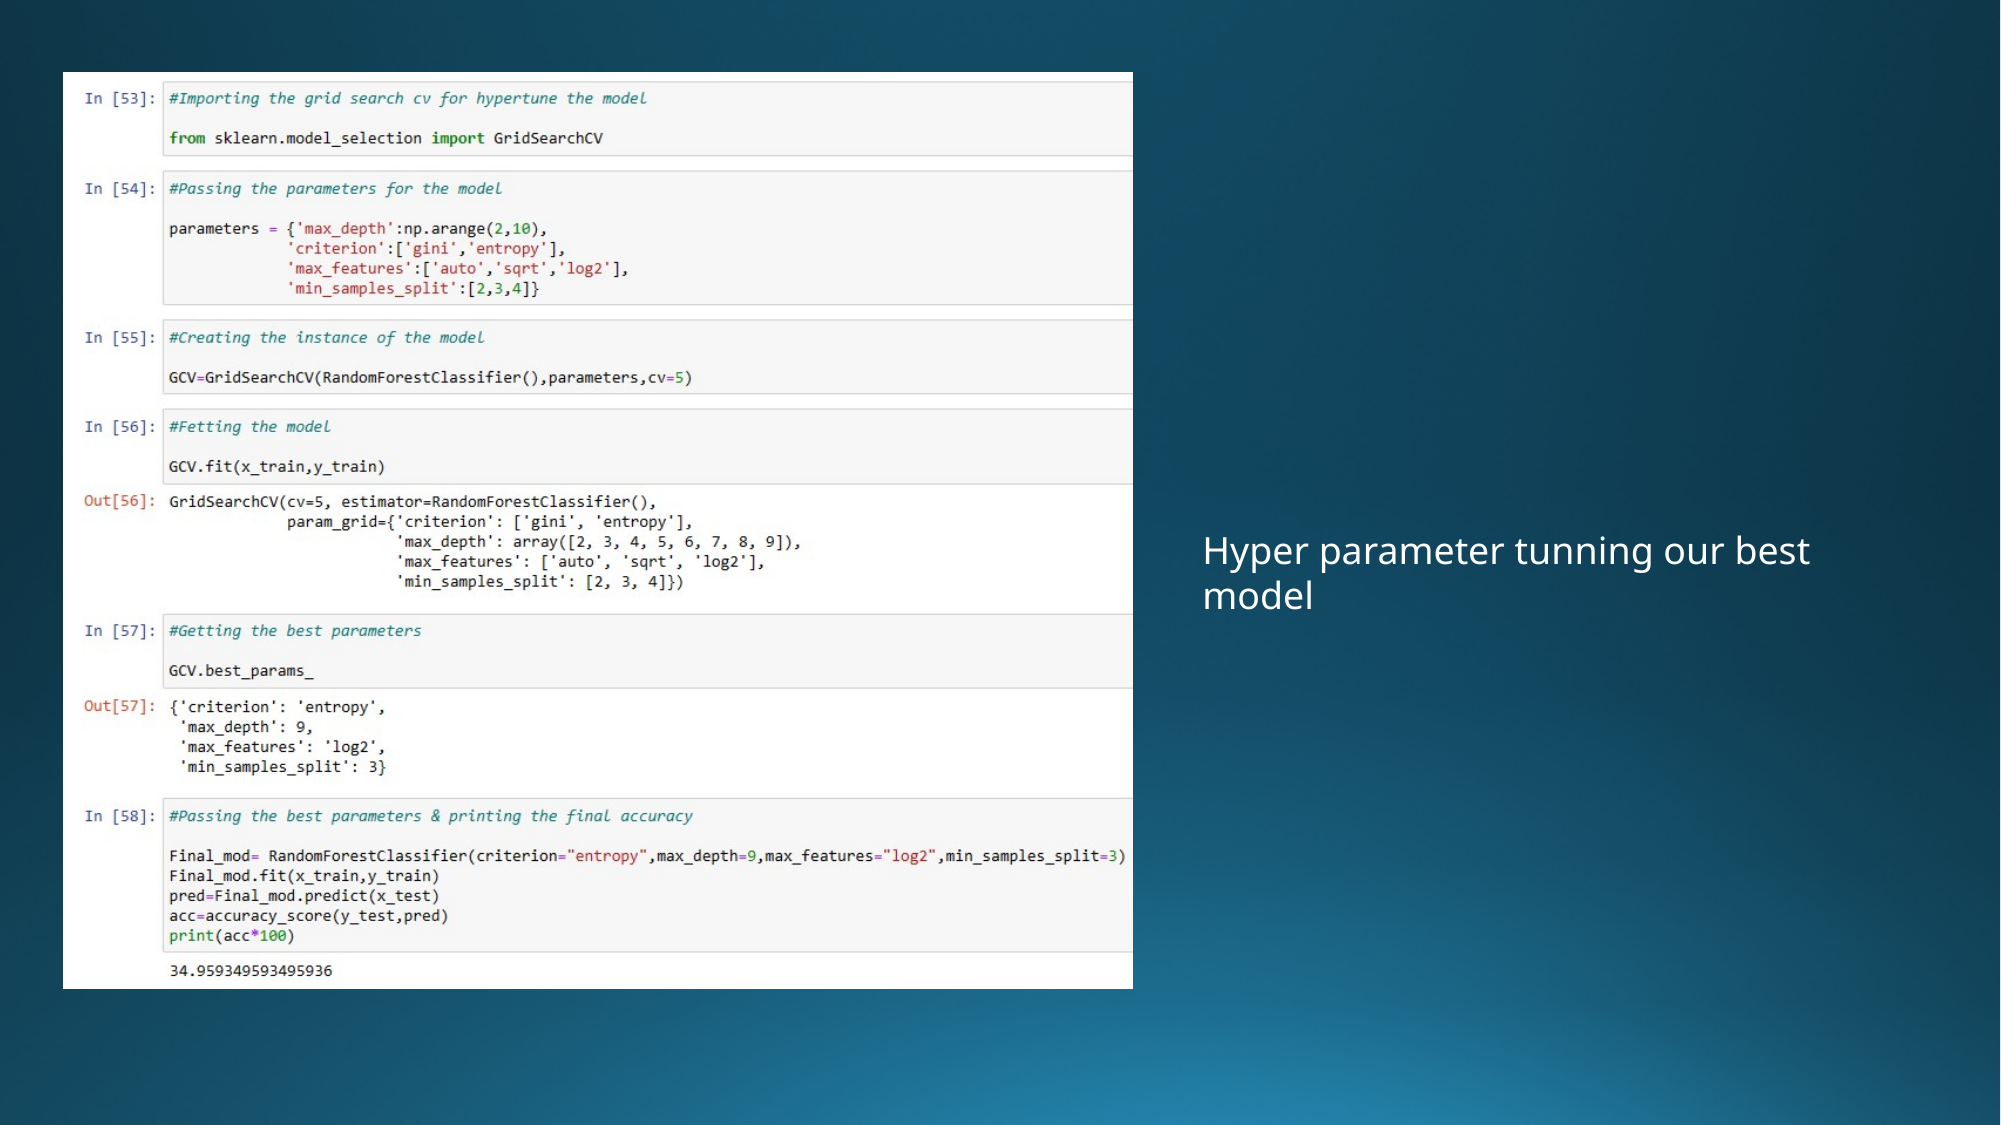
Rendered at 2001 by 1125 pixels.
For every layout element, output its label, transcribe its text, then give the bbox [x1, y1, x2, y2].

picture [0, 0, 2001, 1125]
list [63, 72, 1133, 989]
text_box Hyper parameter tunning our best model [1187, 519, 1884, 625]
